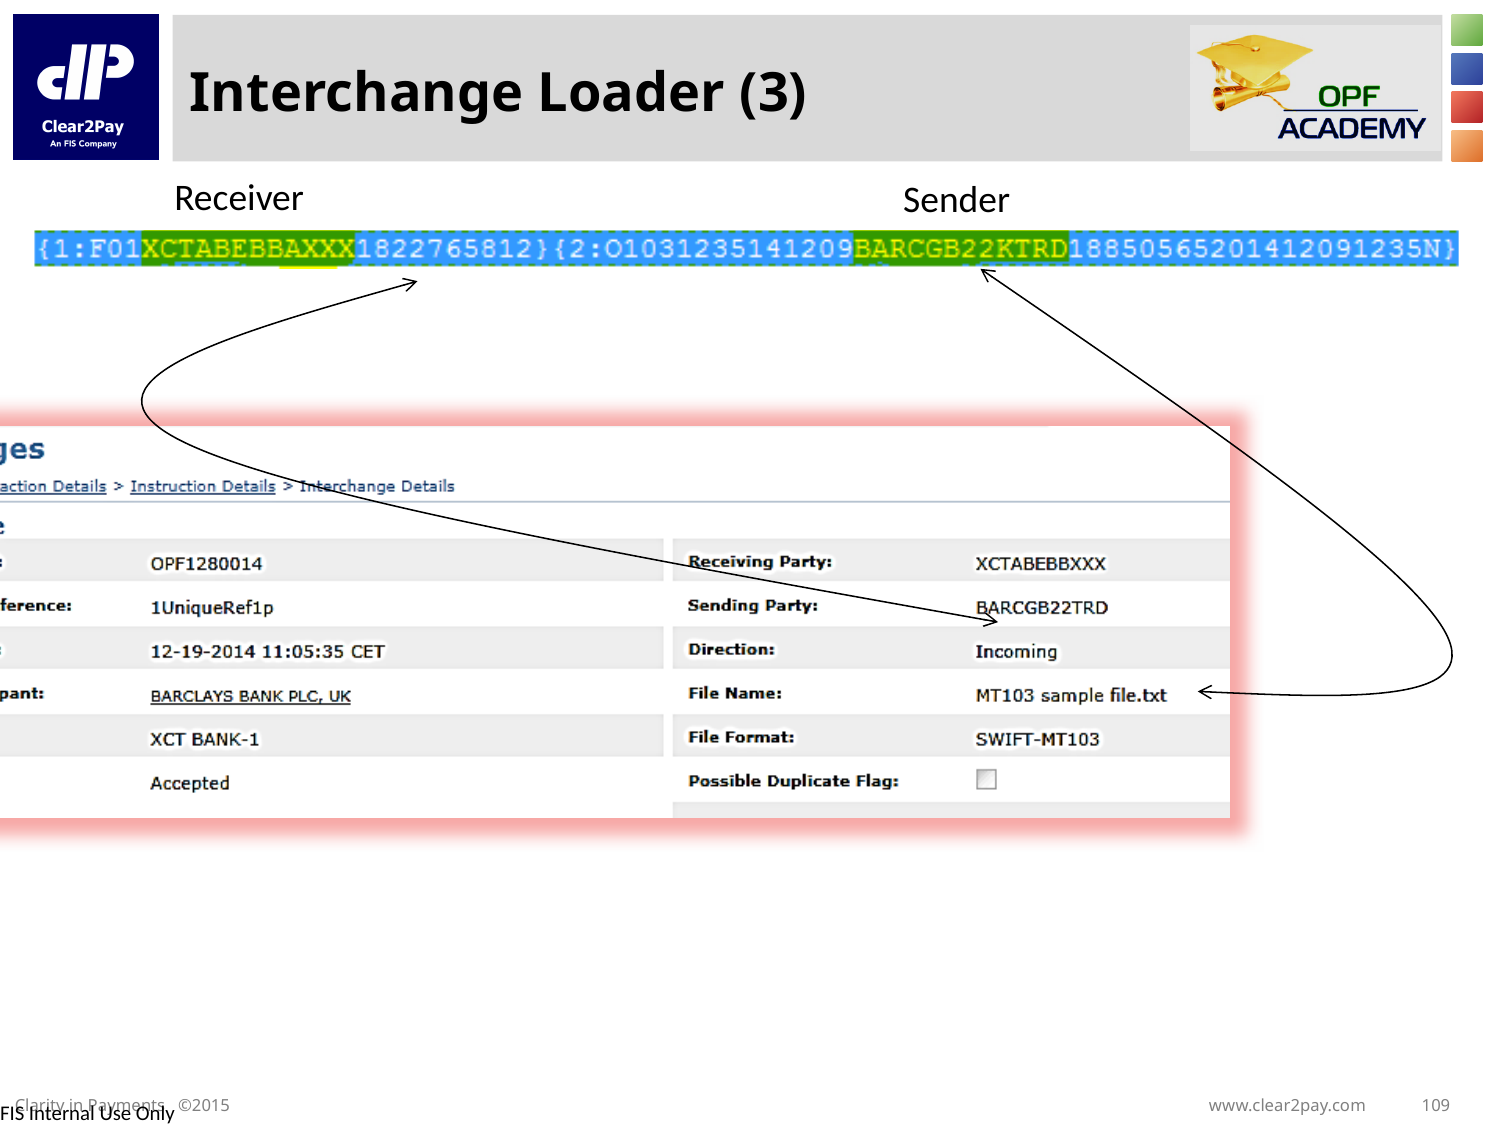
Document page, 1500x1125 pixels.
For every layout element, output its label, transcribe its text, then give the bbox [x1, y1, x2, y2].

text_box [984, 277, 1207, 425]
text_box Sender [888, 168, 1026, 228]
text_box [140, 277, 663, 425]
text_box [1235, 445, 1453, 697]
picture [0, 426, 1230, 818]
picture [13, 14, 159, 160]
picture [33, 230, 1459, 270]
title Interchange Loader (3) [174, 24, 1117, 154]
text_box Receiver [159, 165, 319, 226]
picture [1190, 25, 1441, 151]
